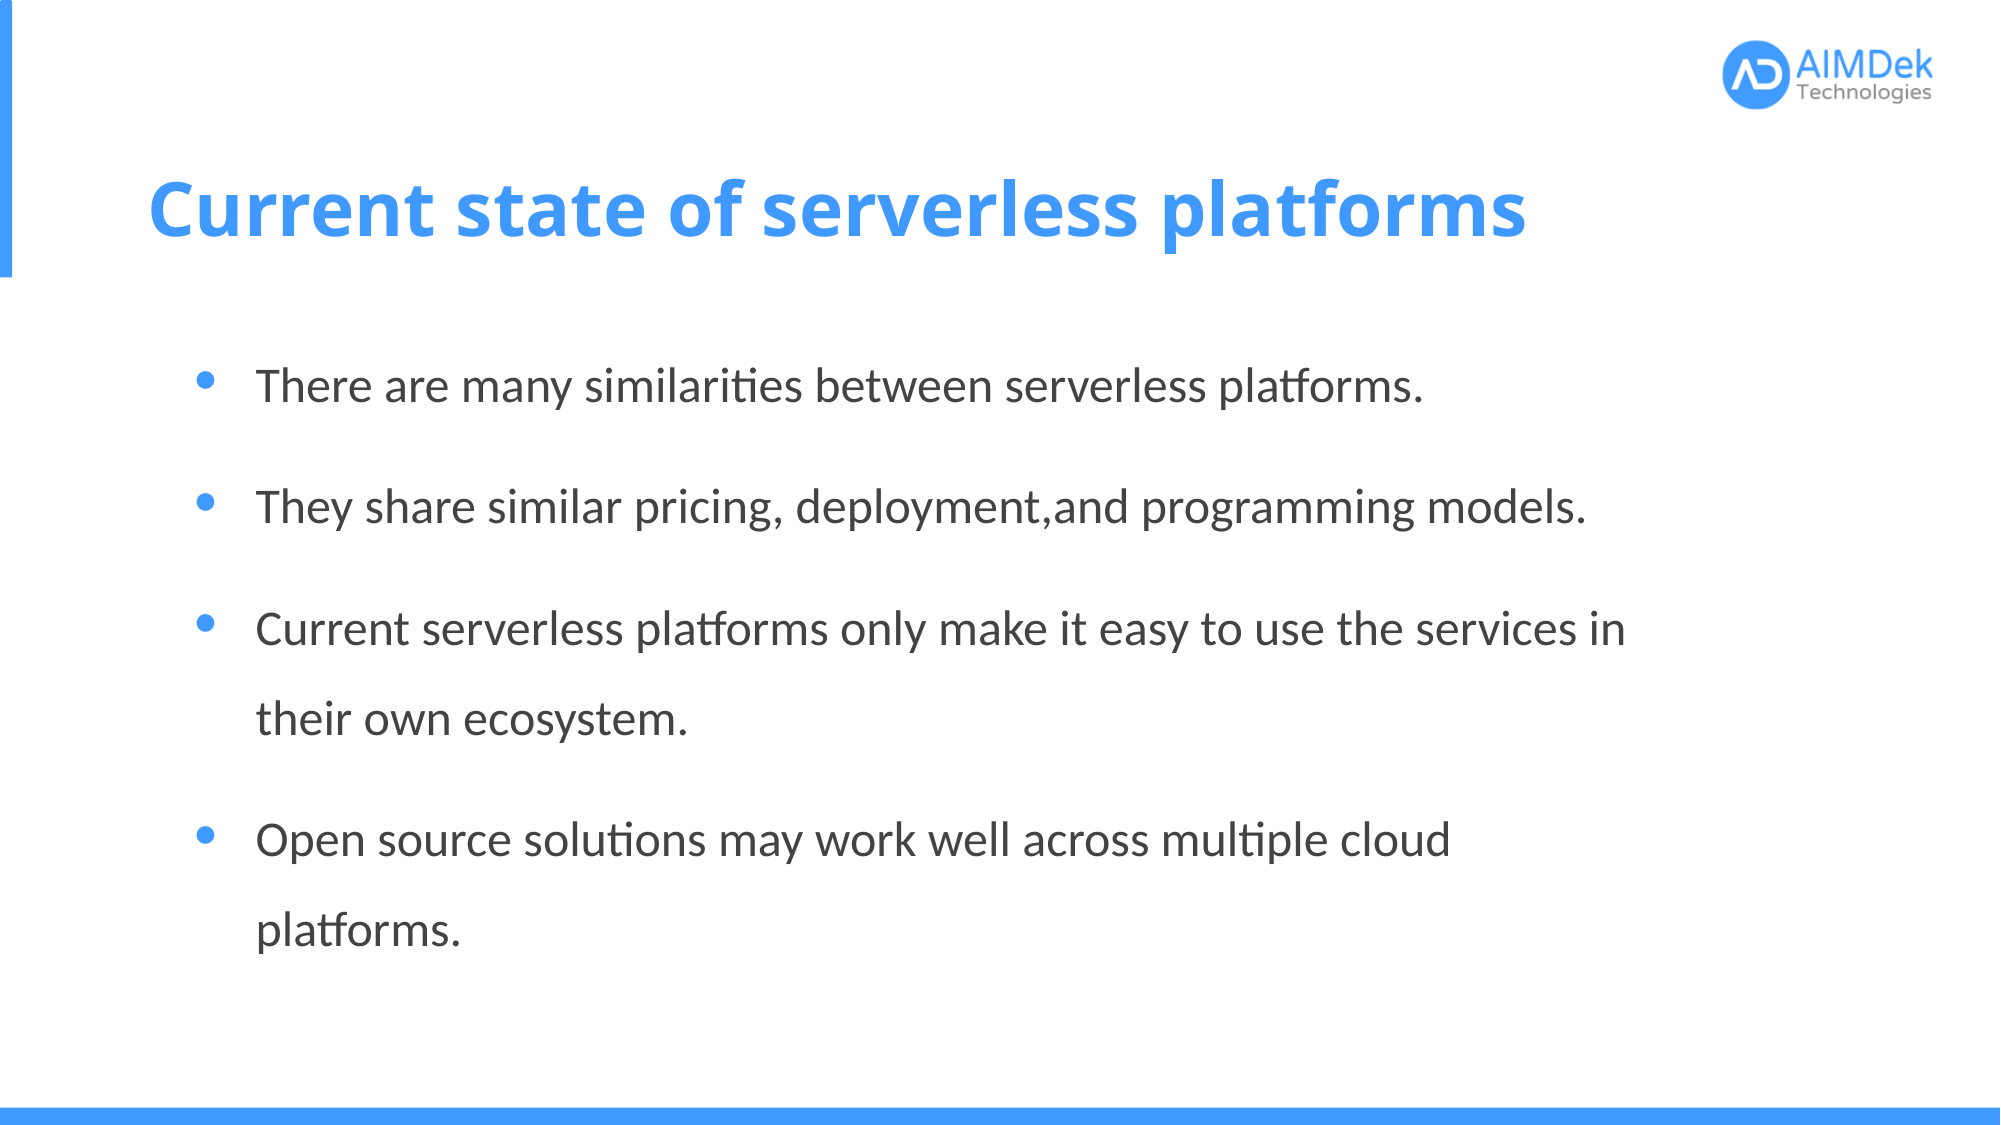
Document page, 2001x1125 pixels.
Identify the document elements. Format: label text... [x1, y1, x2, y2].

title Current state of serverless platforms [137, 97, 1693, 315]
list There are many similarities between serverless platforms. They share similar pricing, deployment,and programming models. Current serverless platforms only make it easy to use the services in their own ecosystem. Open source solutions may work well across multiple cloud platforms. [173, 314, 1662, 1004]
picture [1718, 37, 1937, 113]
